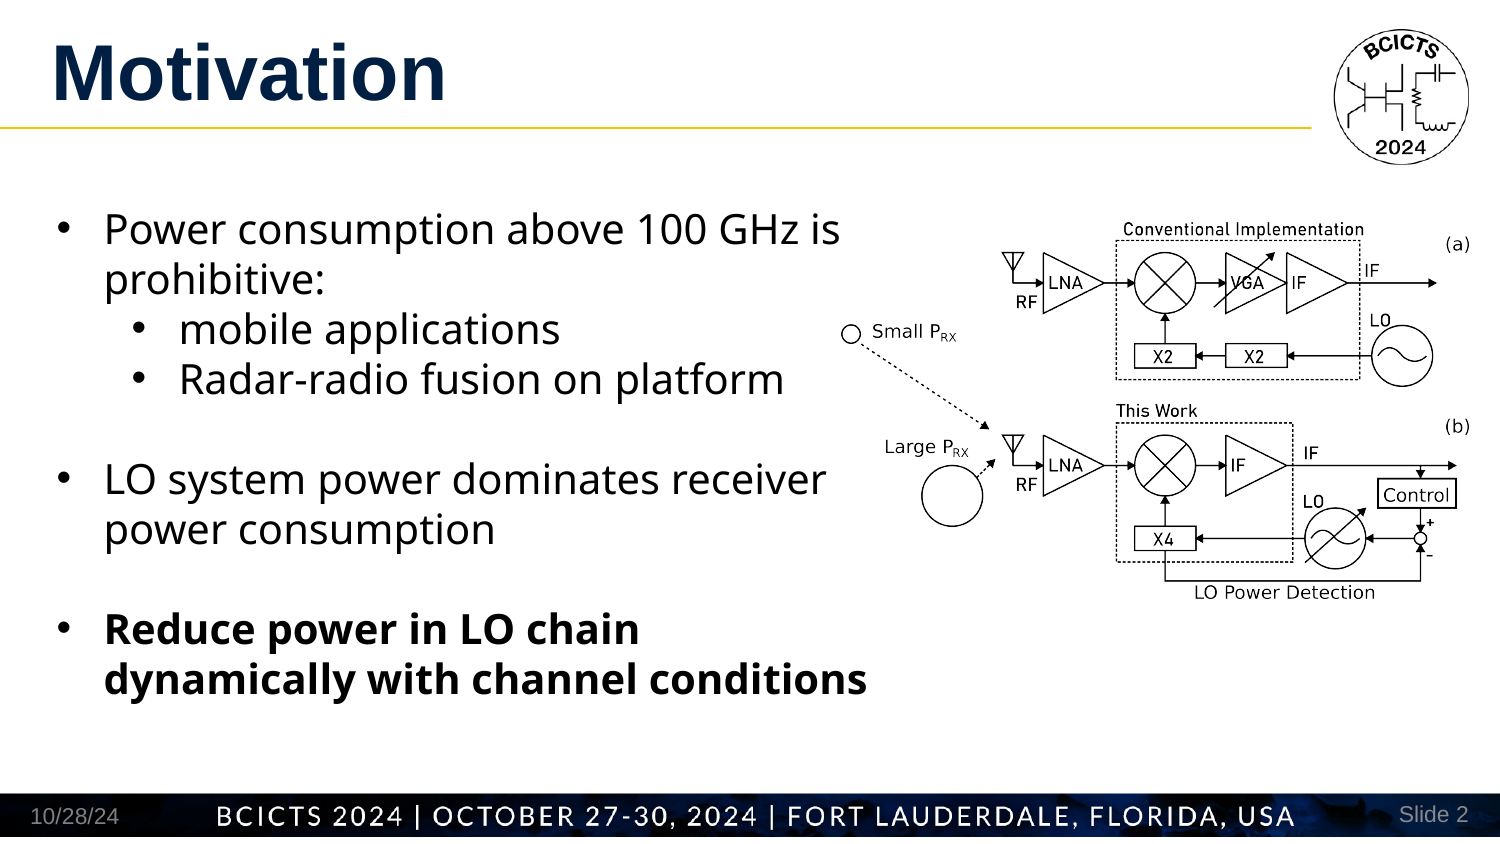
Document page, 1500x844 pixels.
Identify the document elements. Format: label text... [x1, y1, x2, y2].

footer 10/28/24 [0, 787, 156, 844]
title Motivation [43, 24, 1356, 114]
text_box Power consumption above 100 GHz is prohibitive: mobile applications Radar-radio fusion on platform LO system power dominates receiver power consumption Reduce power in LO chain dynamically with channel conditions [41, 195, 895, 710]
slide_number Slide 2 [1323, 787, 1499, 844]
picture [0, 0, 1500, 844]
